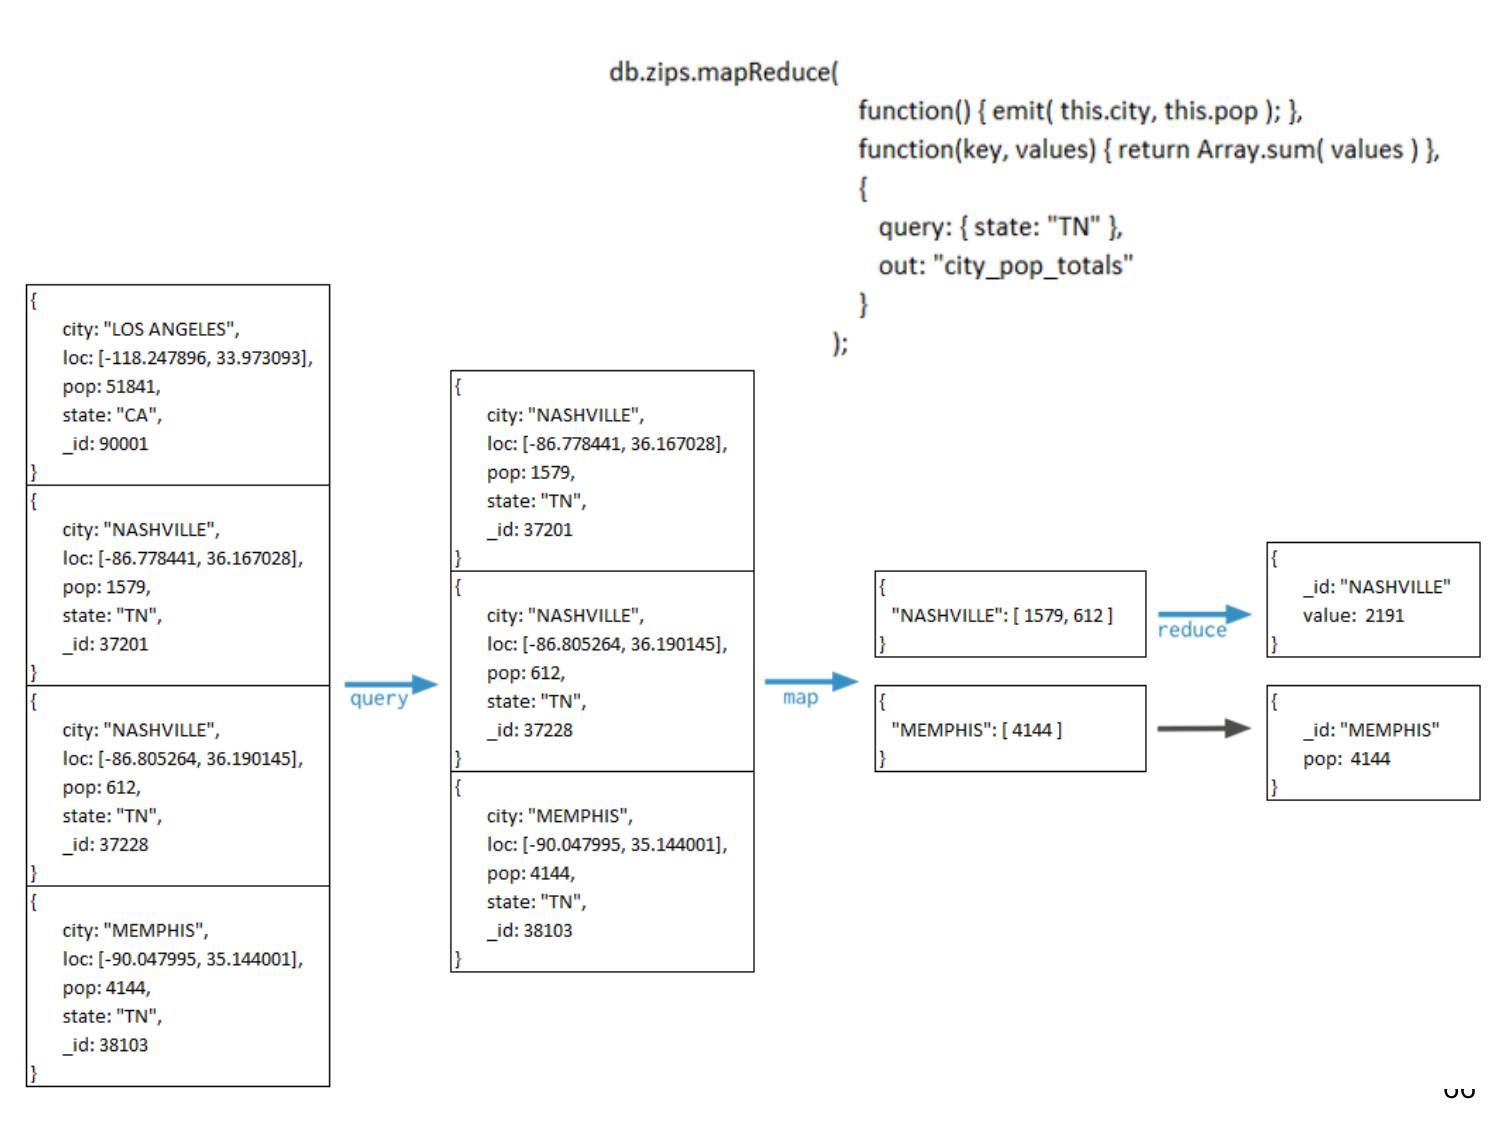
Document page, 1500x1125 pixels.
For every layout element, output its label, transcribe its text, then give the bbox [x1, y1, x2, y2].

picture [21, 49, 1490, 1090]
slide_number 66 [1178, 1095, 1492, 1122]
